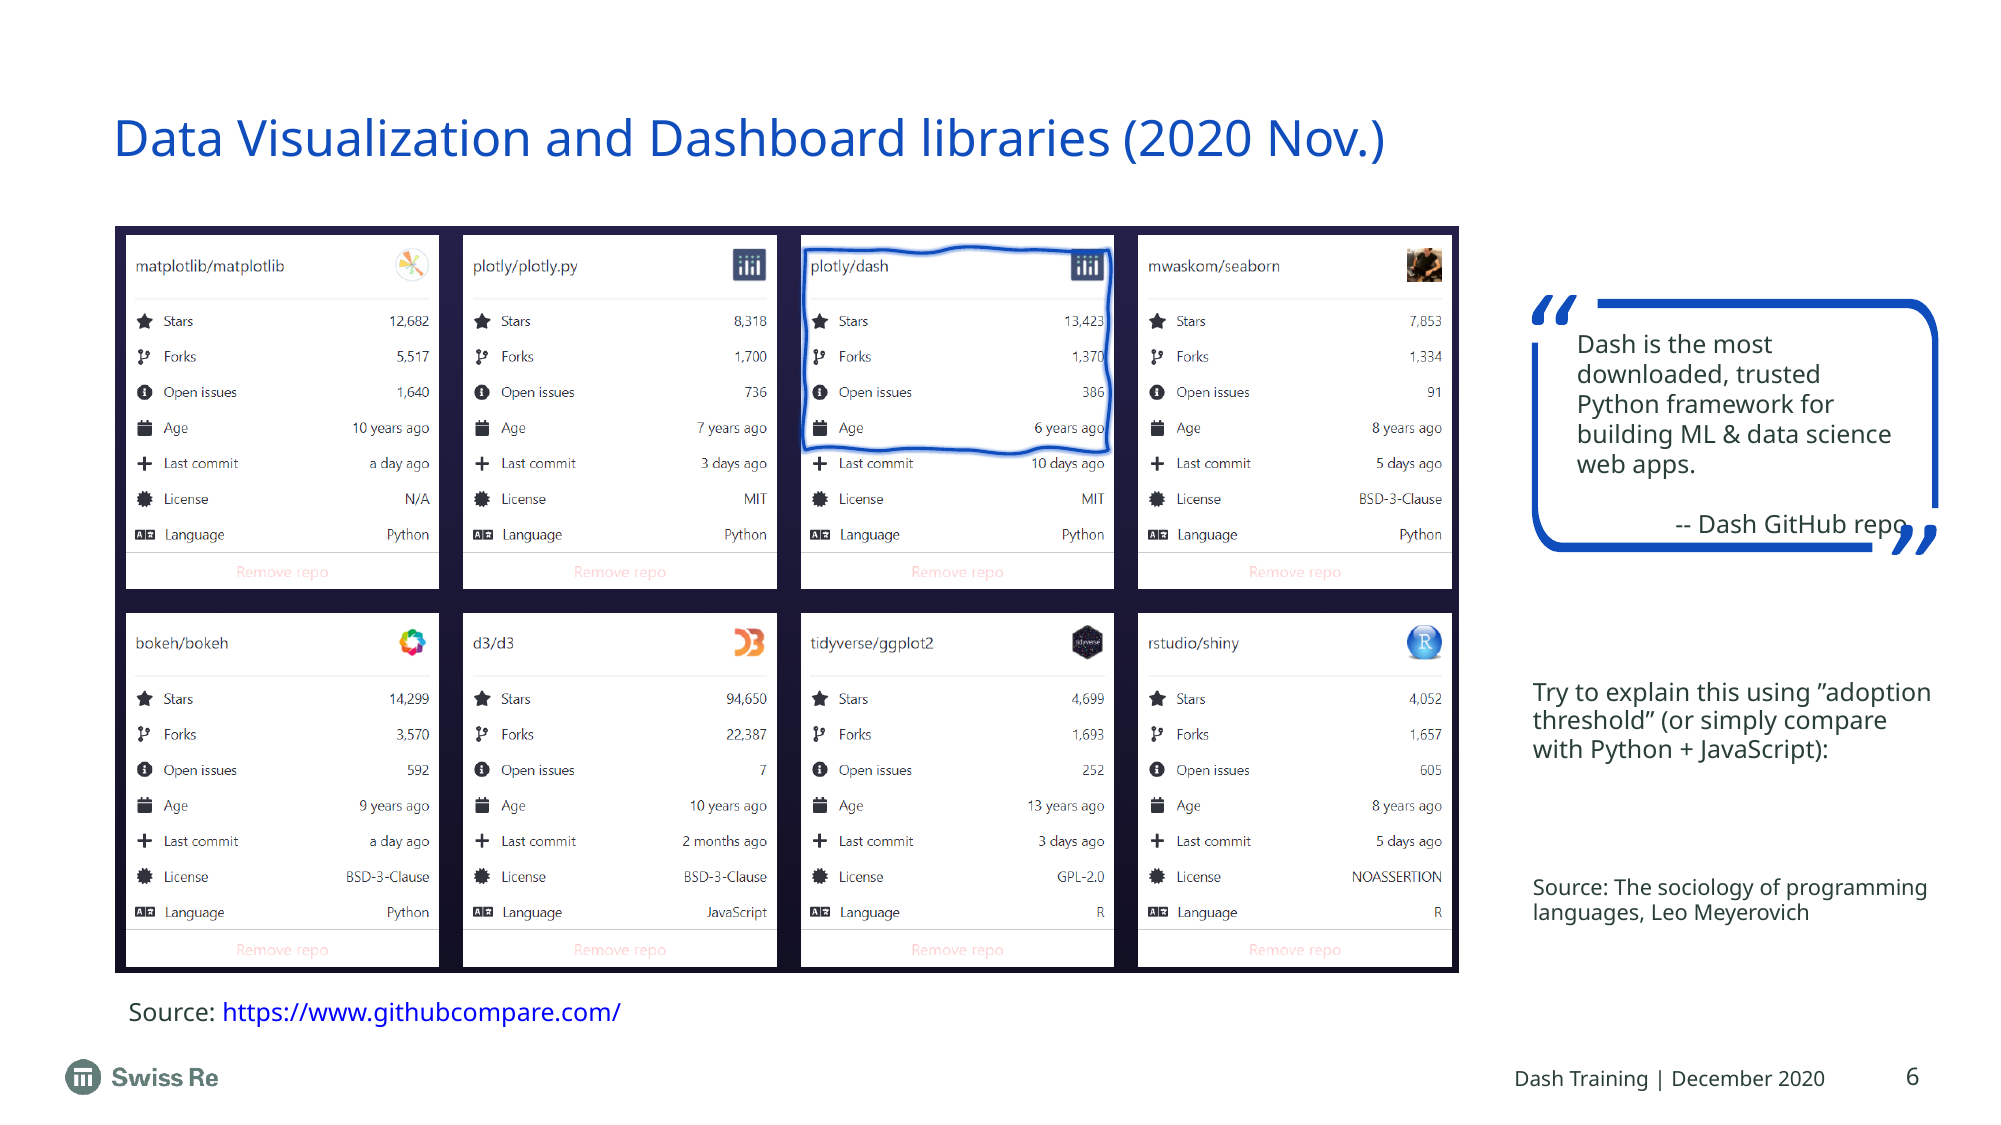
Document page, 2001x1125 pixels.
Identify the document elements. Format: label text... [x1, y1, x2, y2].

title Data Visualization and Dashboard libraries (2020 Nov.) [114, 113, 1922, 228]
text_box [1531, 294, 1939, 556]
picture [114, 226, 1459, 973]
slide_number 6 [1872, 1061, 1920, 1092]
picture [65, 1059, 218, 1095]
text_box Source: https://www.githubcompare.com/ [114, 989, 640, 1037]
